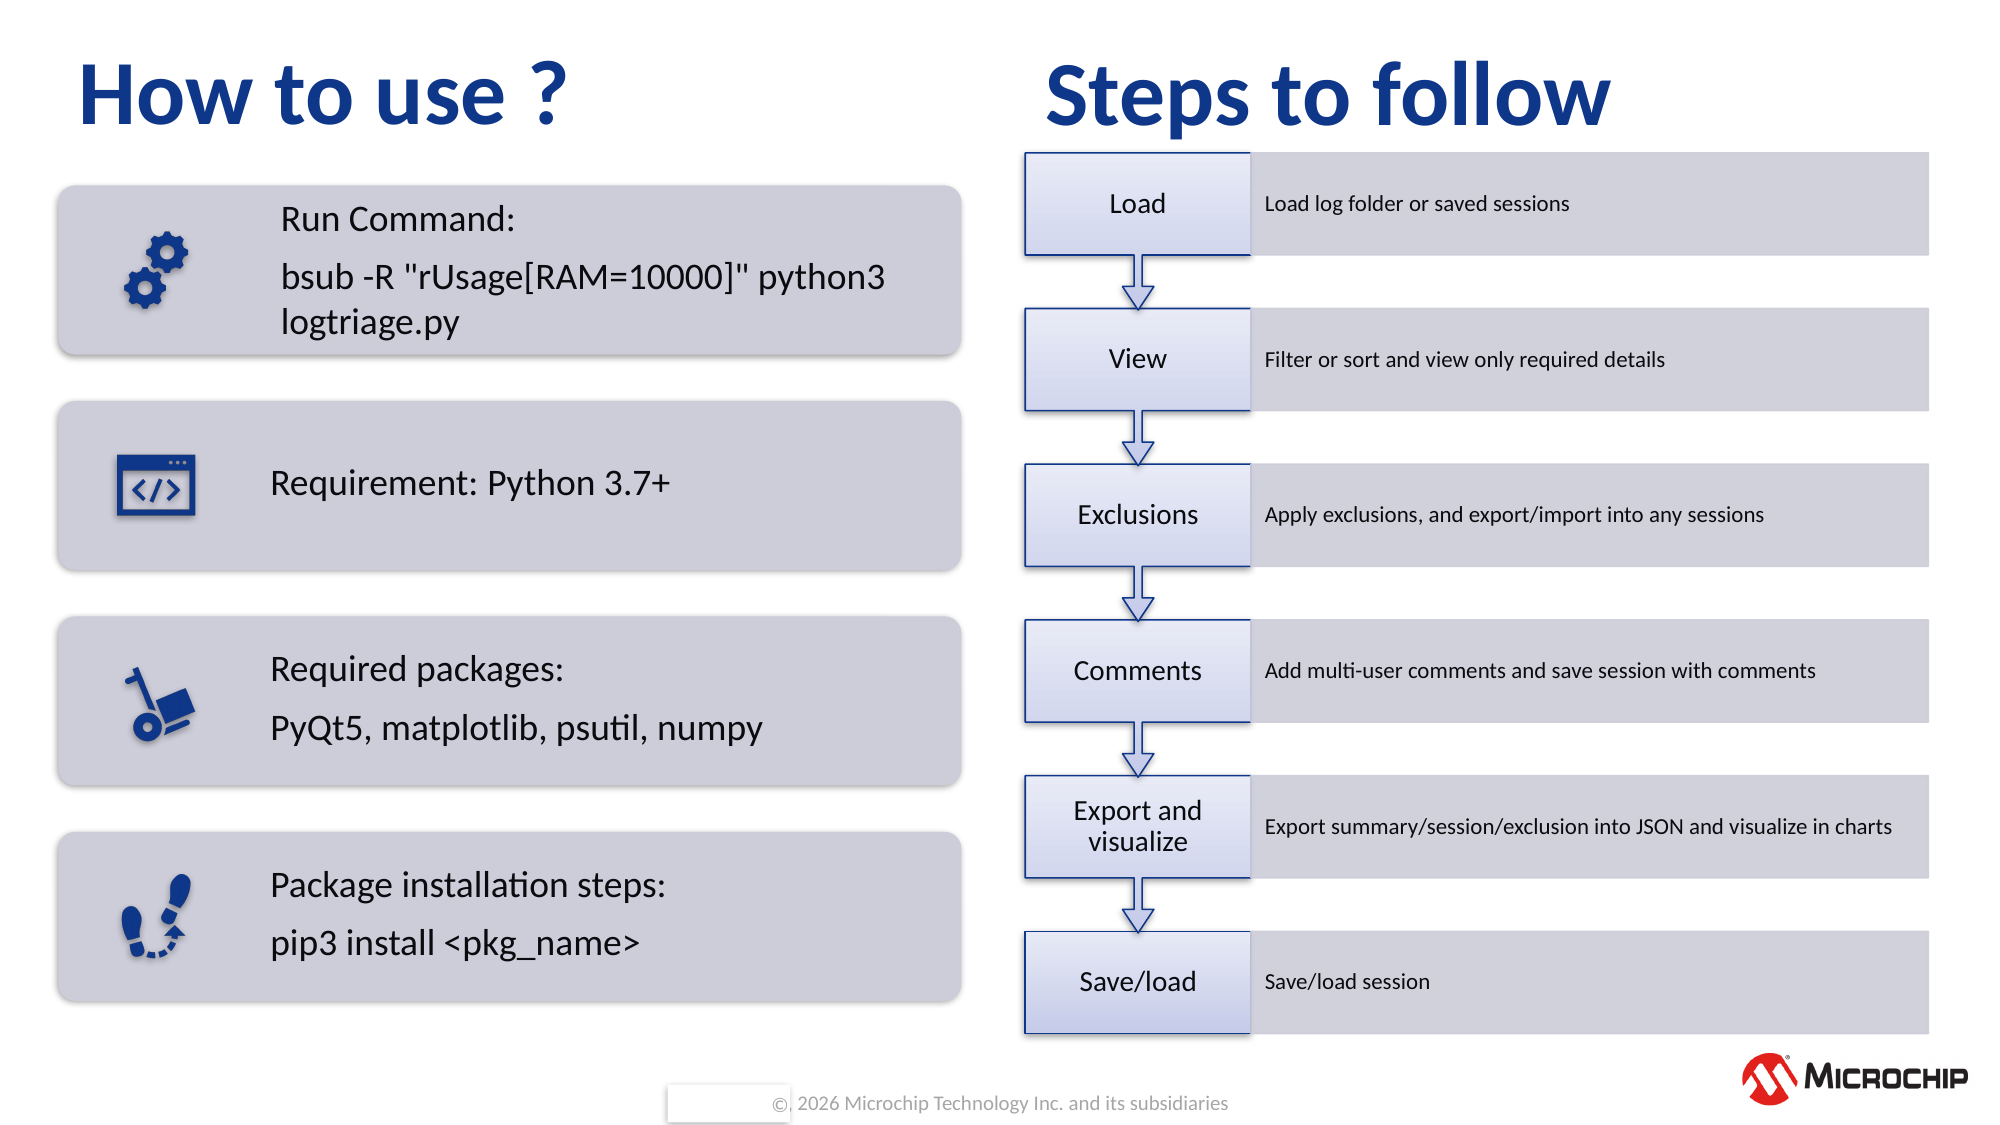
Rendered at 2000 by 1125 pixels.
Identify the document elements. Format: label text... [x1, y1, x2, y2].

picture [1736, 1049, 1974, 1109]
title Steps to follow [1025, 23, 1929, 151]
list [1024, 152, 1929, 1035]
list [58, 152, 962, 1035]
text_box How to use ? [58, 22, 962, 151]
